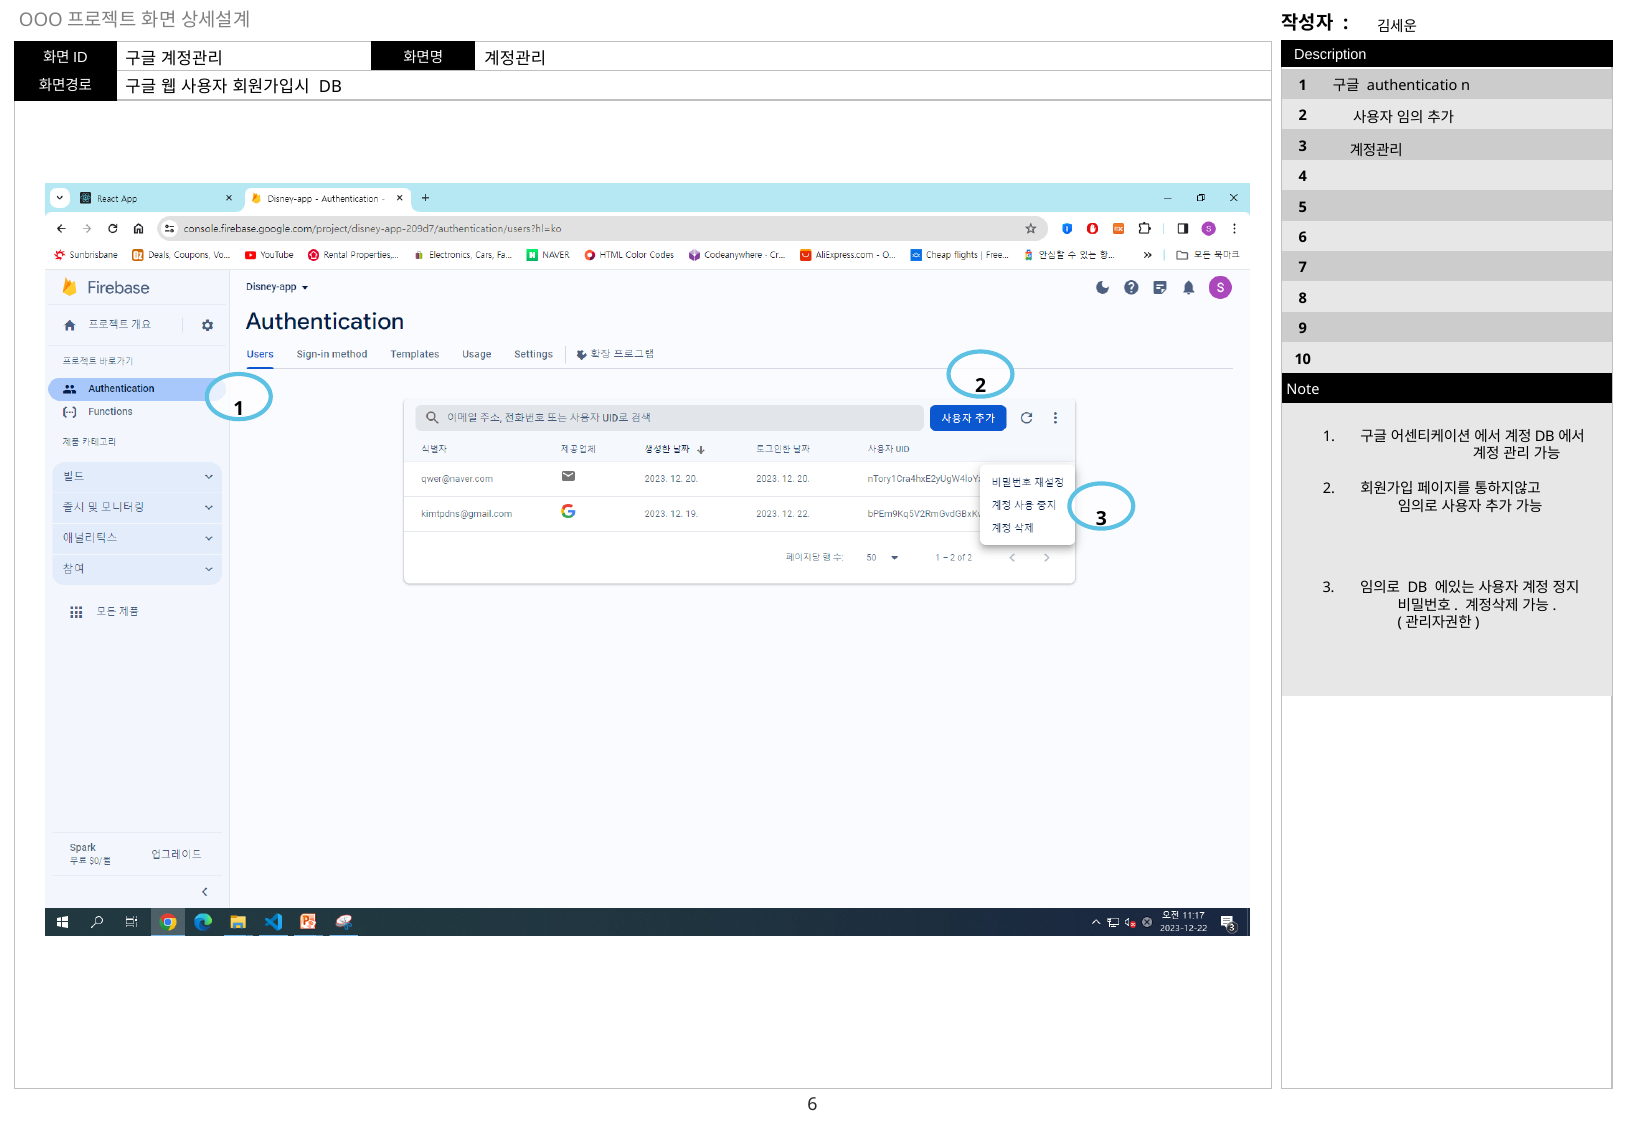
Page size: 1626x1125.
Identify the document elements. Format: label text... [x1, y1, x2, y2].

text_box 계정관리 [1335, 133, 1418, 167]
text_box 김세운 [1362, 9, 1432, 42]
picture [45, 182, 1250, 937]
title 계정관리 [469, 40, 1267, 68]
text_box 구글 authenticatio n [1318, 68, 1486, 101]
list 구글 계정관리 [110, 40, 469, 68]
text_box 사용자 임의 추가 [1338, 101, 1469, 134]
text_box 임의로 DB 에있는 사용자 계정 정지 비밀번호. 계정삭제 가능. (관리자권한) [1308, 570, 1595, 638]
text_box 구글 어센티케이션 에서 계정DB에서 계정 관리 가능 회원가입 페이지를 통하지않고 임의로 사용자 추가 가능 [1308, 419, 1604, 522]
list 구글 웹 사용자 회원가입시 DB [110, 68, 1268, 104]
